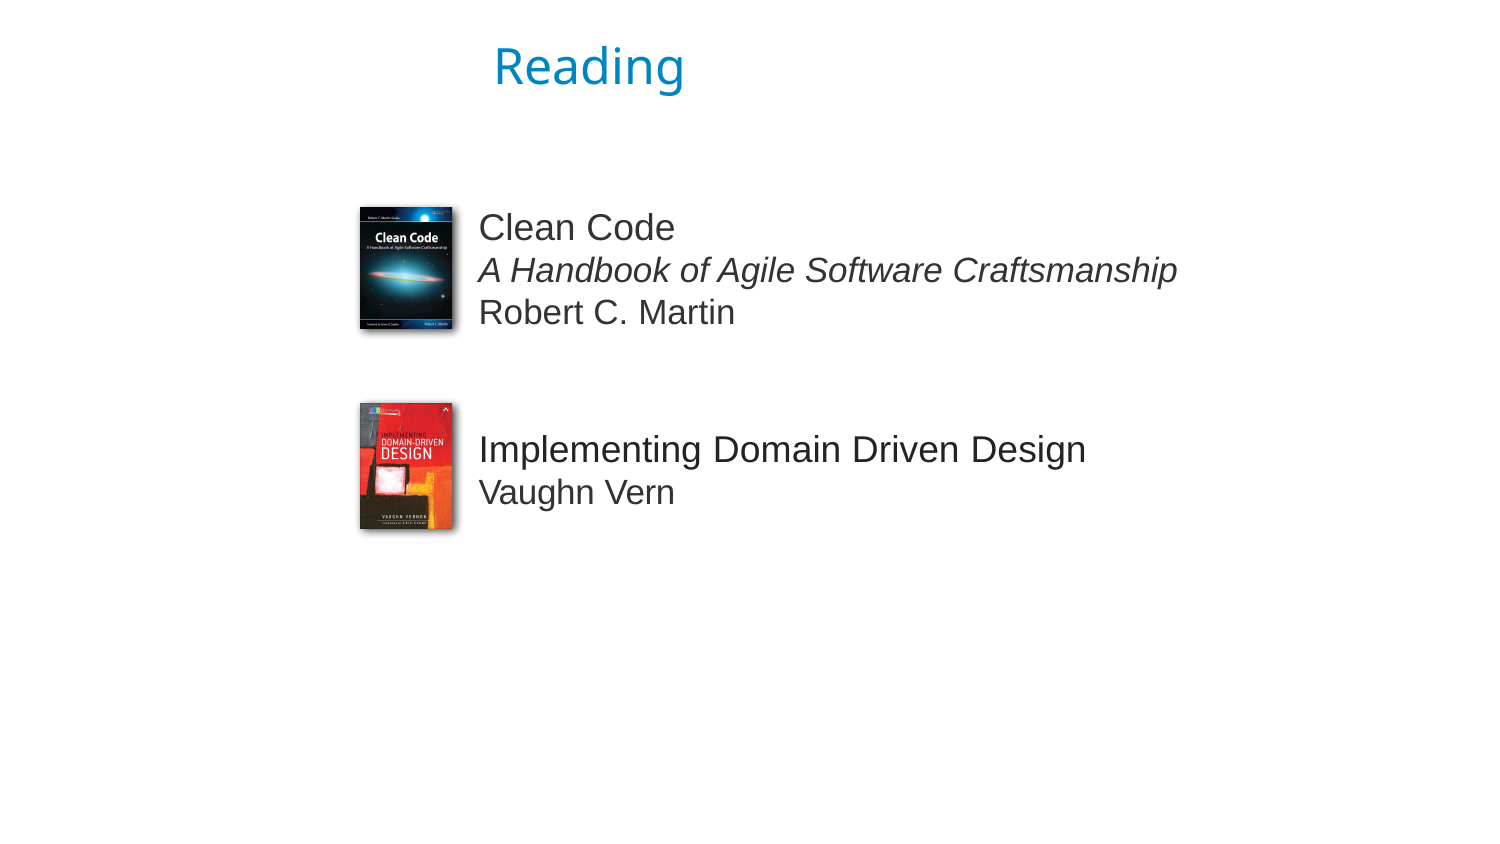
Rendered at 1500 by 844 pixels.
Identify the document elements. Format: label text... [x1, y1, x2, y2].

text_box [354, 201, 464, 341]
text_box [354, 397, 464, 540]
text_box [360, 207, 453, 329]
text_box [360, 403, 453, 529]
title Reading [225, 11, 940, 176]
text_box Clean Code A Handbook of Agile Software Craftsmanship Robert C. Martin Implementing Domain Driven Design Vaughn Vern [477, 203, 1182, 554]
